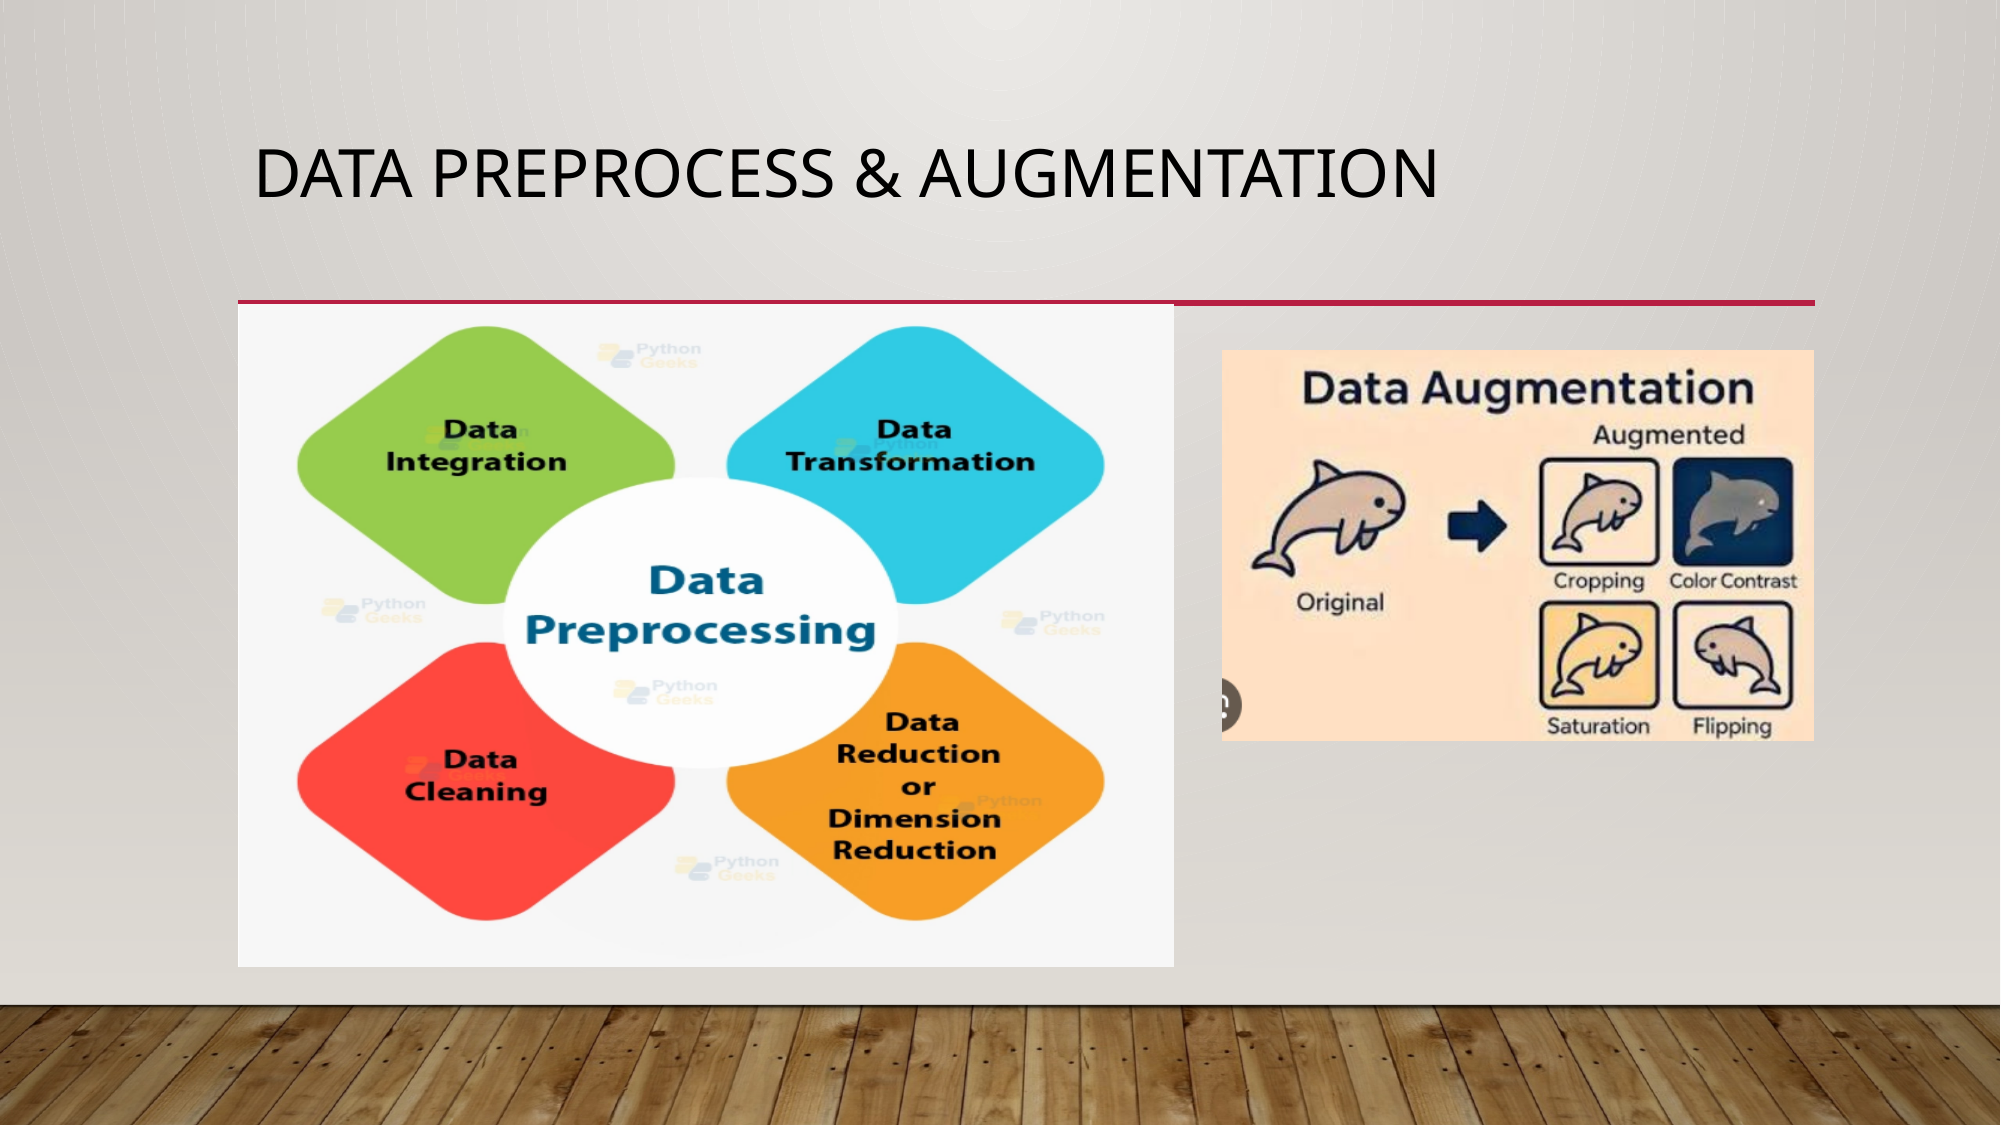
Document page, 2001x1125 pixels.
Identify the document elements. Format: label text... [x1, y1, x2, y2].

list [1221, 350, 1814, 742]
title DATA PREPROCESS & AUGMENTATION [238, 131, 1814, 305]
picture [0, 1005, 2000, 1125]
picture [237, 303, 1174, 967]
